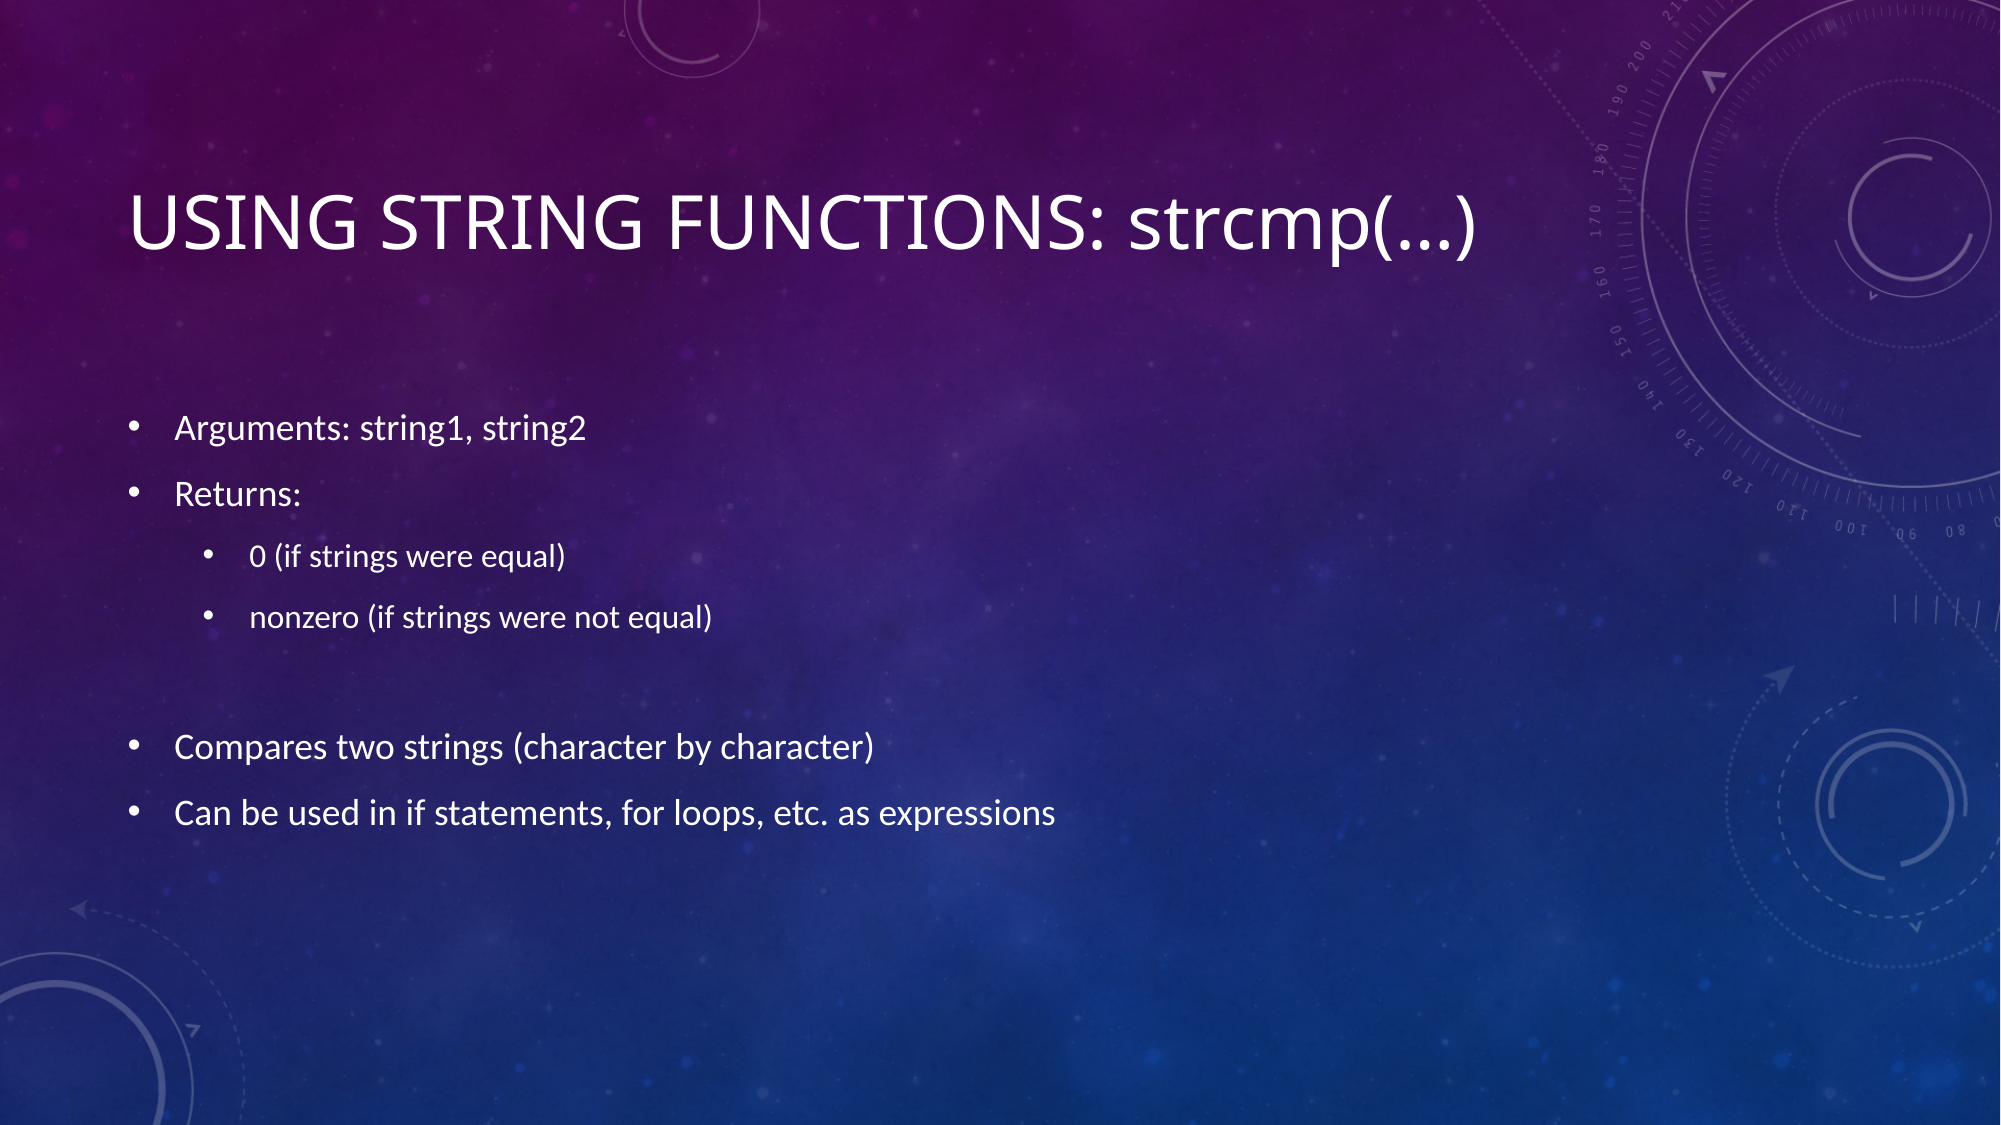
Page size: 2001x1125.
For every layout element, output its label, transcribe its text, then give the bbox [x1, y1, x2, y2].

title Using String Functions: strcmp(…) [112, 99, 1775, 339]
picture [0, 0, 2001, 1125]
list Arguments: string1, string2 Returns: 0 (if strings were equal) nonzero (if strings were not equal) Compares two strings (character by character) Can be used in if statements, for loops, etc. as expressions [112, 351, 1775, 950]
